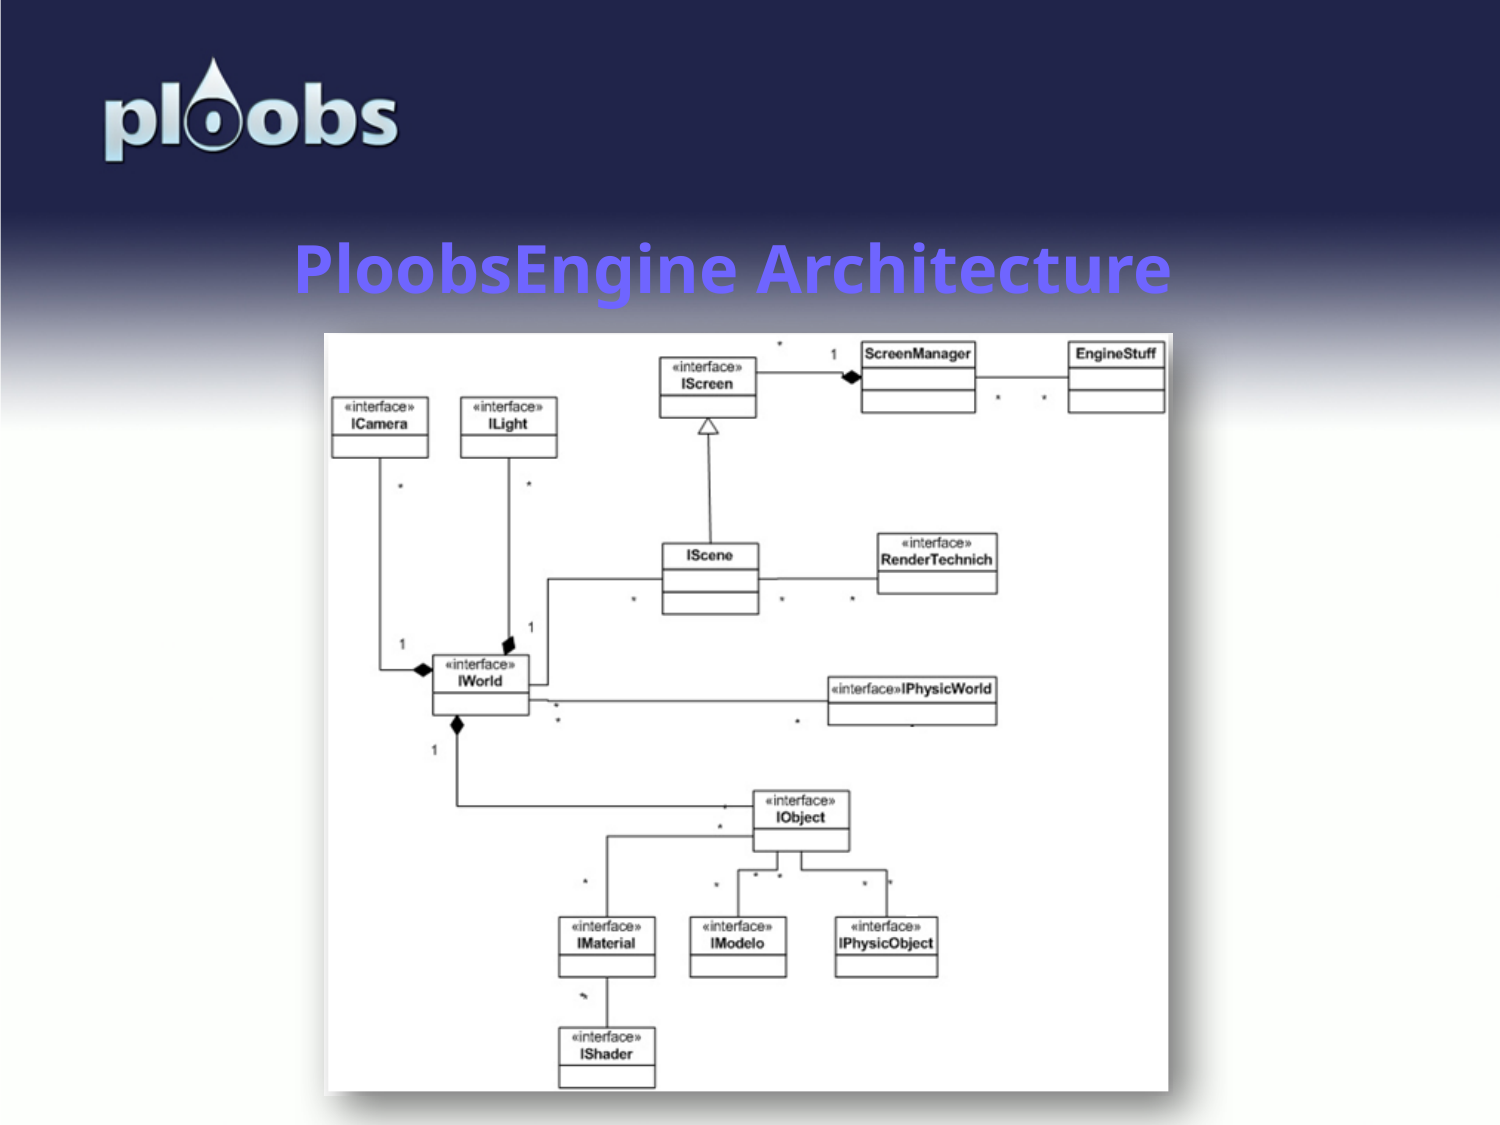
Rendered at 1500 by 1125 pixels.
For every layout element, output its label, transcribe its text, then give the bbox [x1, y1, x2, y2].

picture [0, 0, 1500, 1125]
text_box PloobsEngine Architecture [277, 219, 1306, 315]
